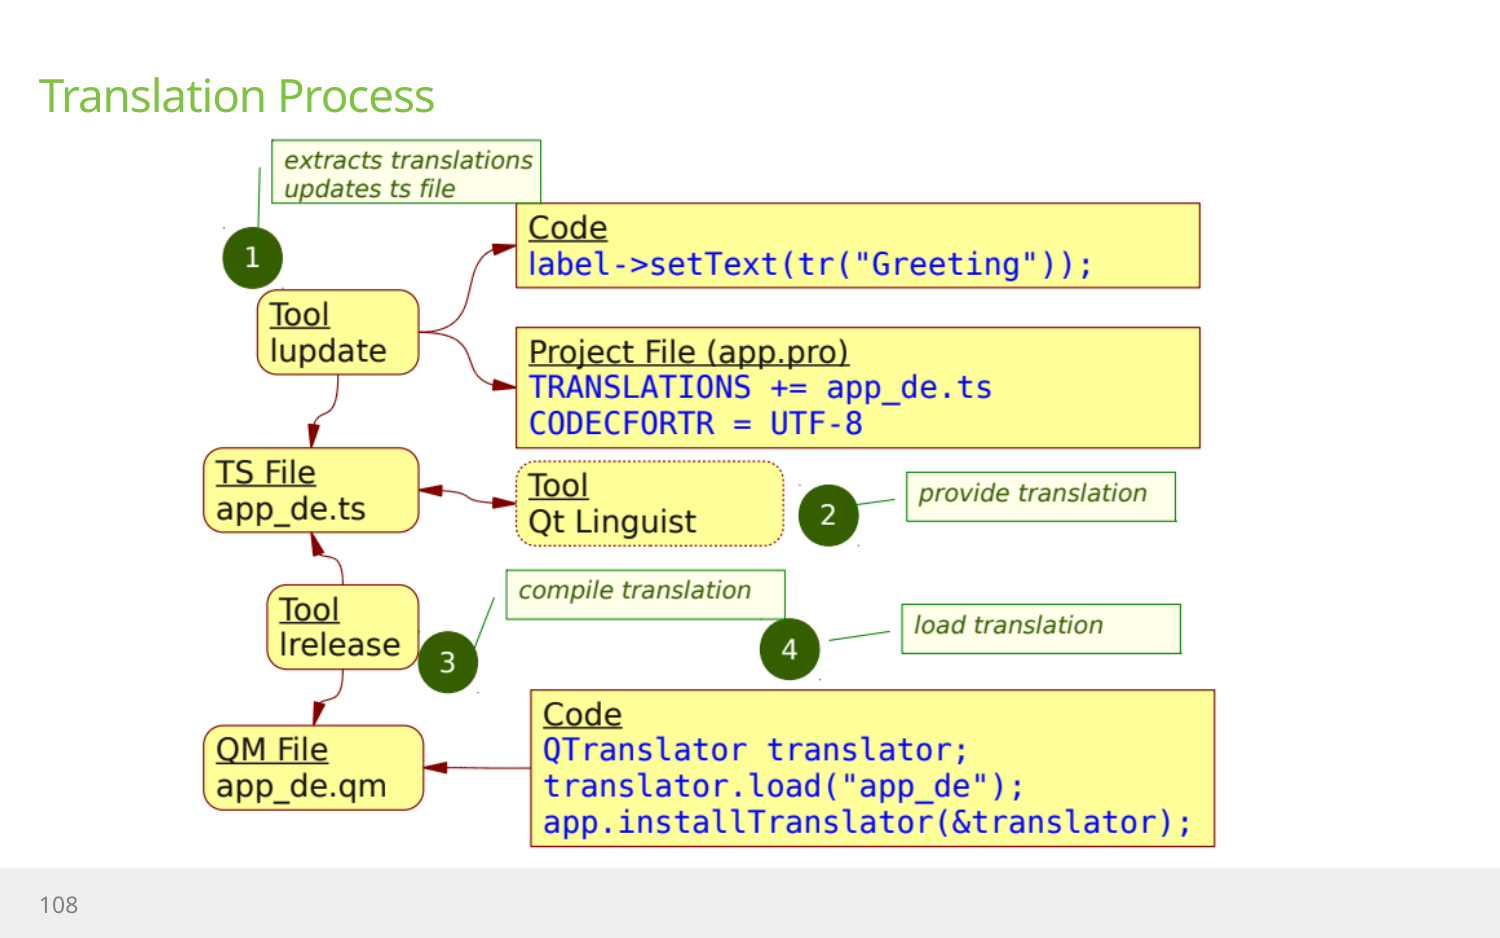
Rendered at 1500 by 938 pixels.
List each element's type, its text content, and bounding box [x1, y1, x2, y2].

picture [198, 130, 1222, 853]
slide_number 108 [39, 892, 410, 921]
title Translation Process [39, 66, 1052, 195]
